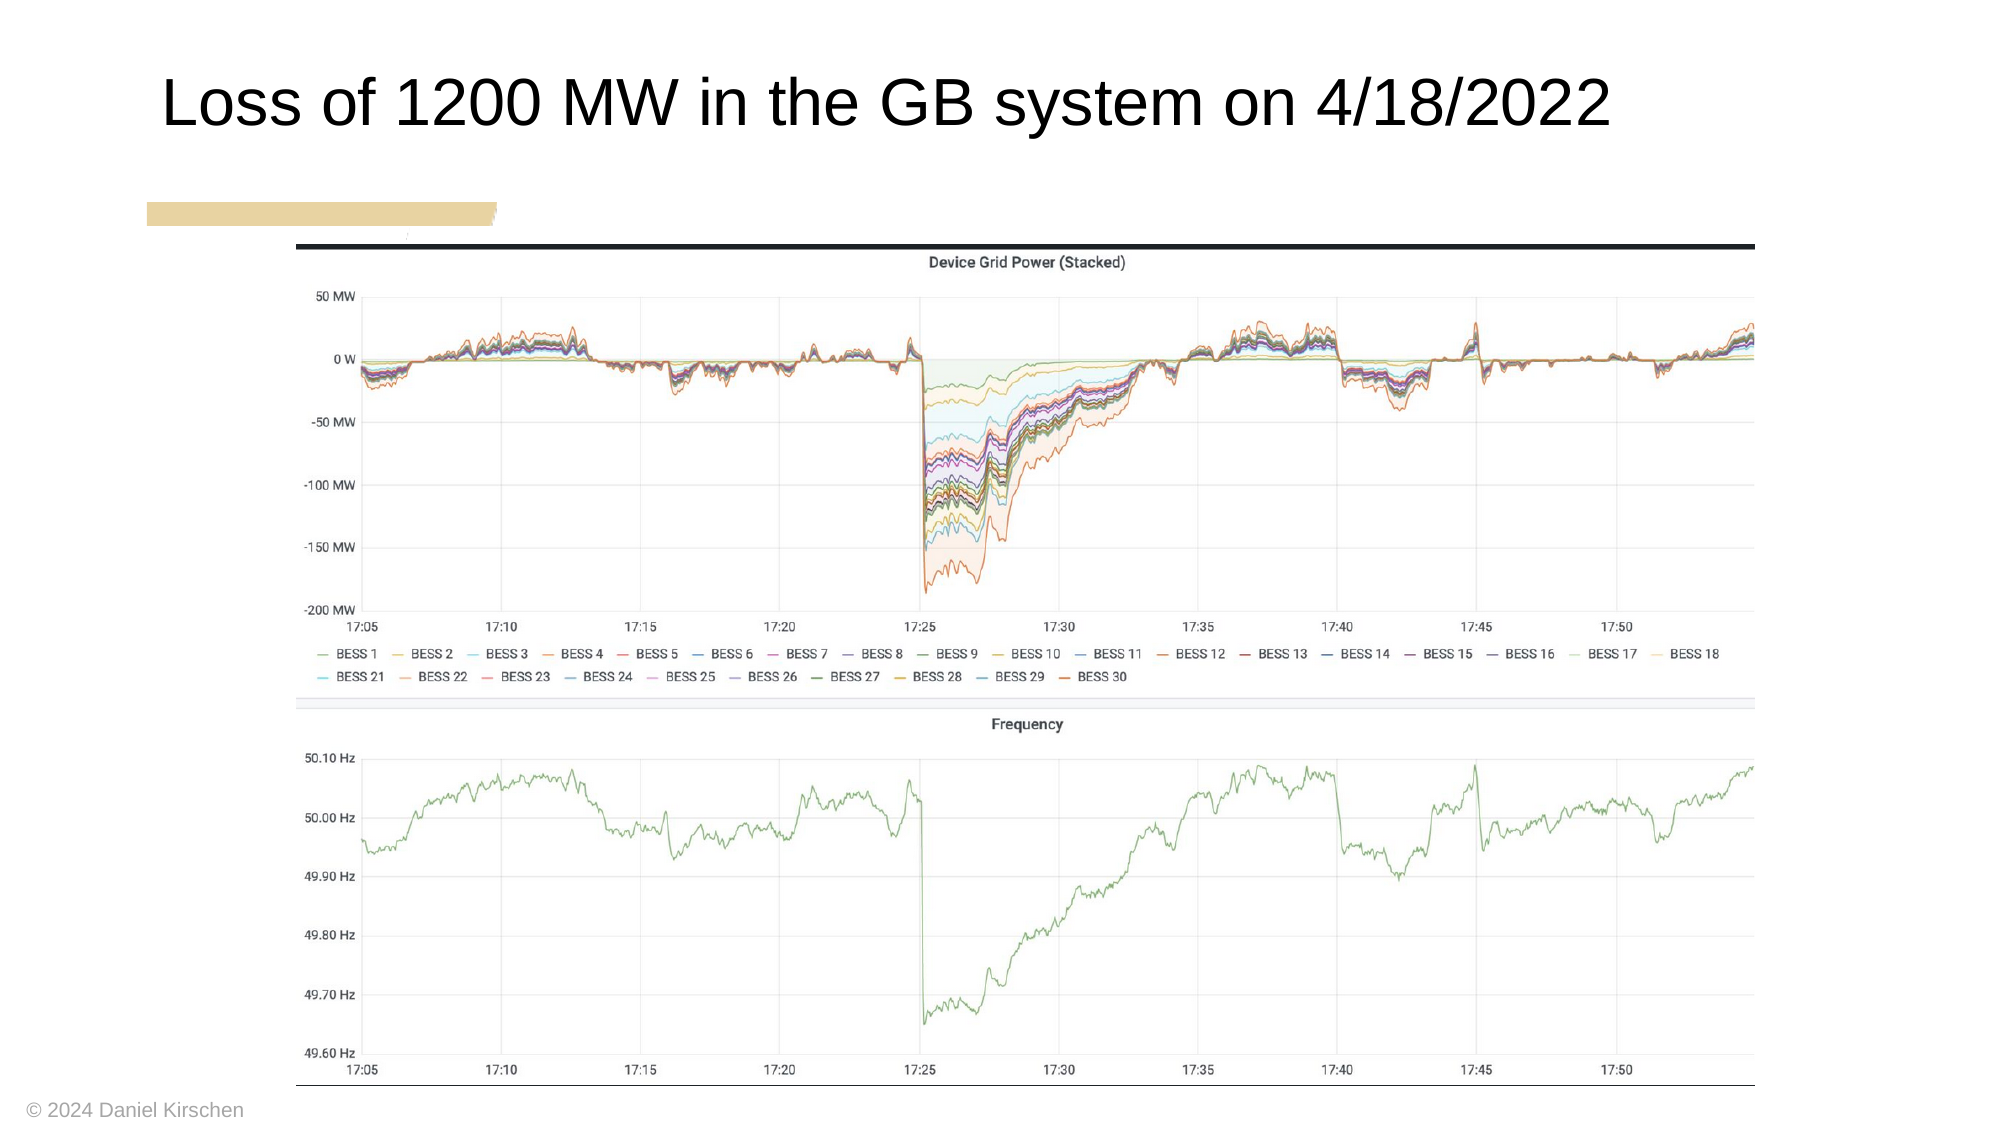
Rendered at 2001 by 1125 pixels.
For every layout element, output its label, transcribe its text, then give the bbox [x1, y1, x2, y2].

list Loss of 1200 MW in the GB system on 4/18/2022 [146, 60, 1904, 169]
picture [295, 244, 1755, 1086]
